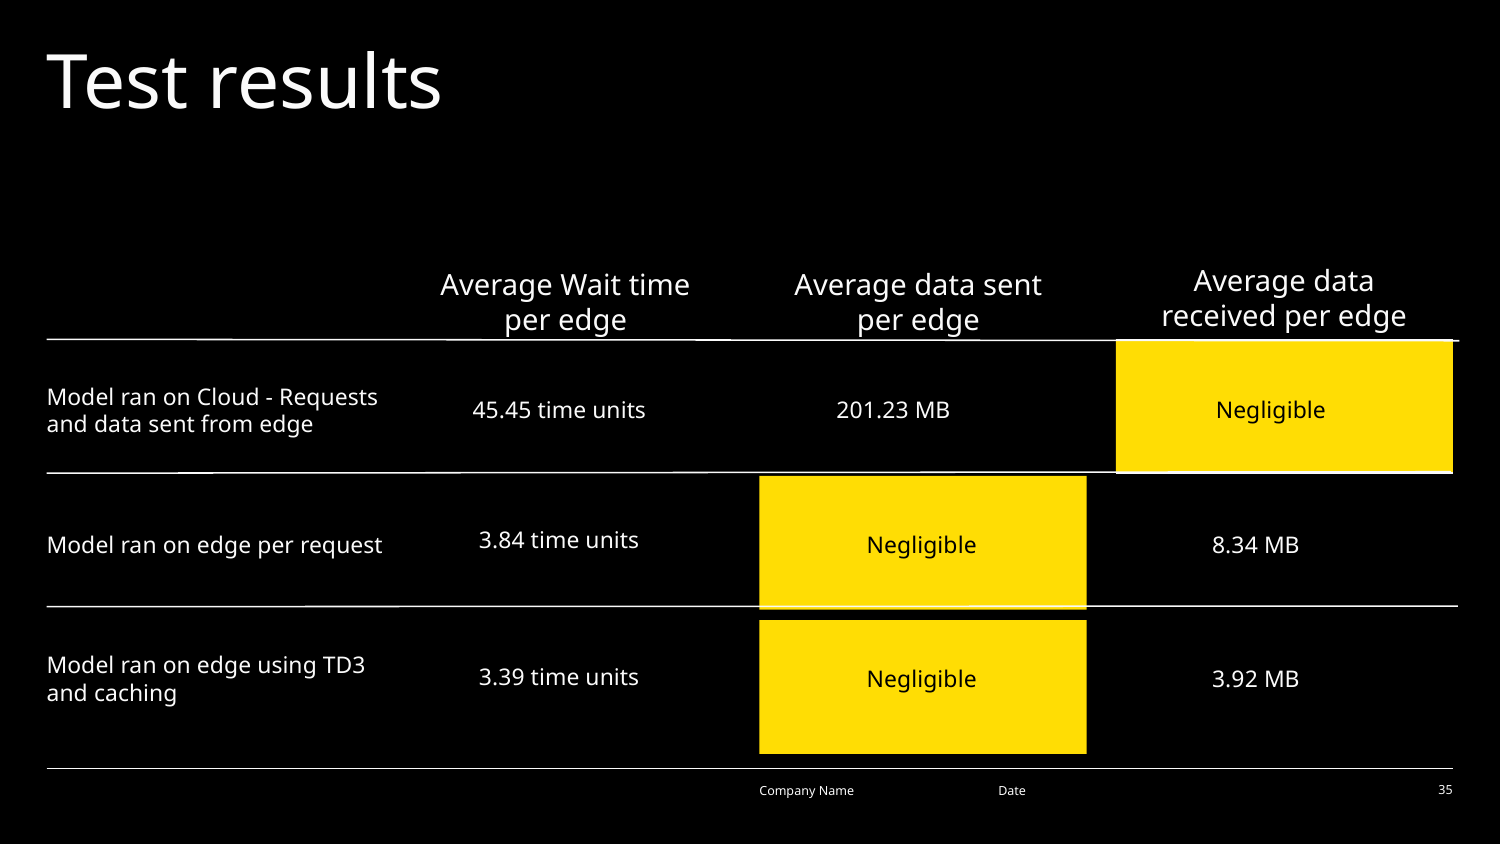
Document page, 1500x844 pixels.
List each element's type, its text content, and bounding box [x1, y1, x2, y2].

slide_number ‹#› [1362, 784, 1453, 797]
title Date [998, 783, 1217, 797]
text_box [46, 250, 1460, 769]
title Company Name [759, 783, 978, 797]
title Test results [46, 46, 1101, 188]
